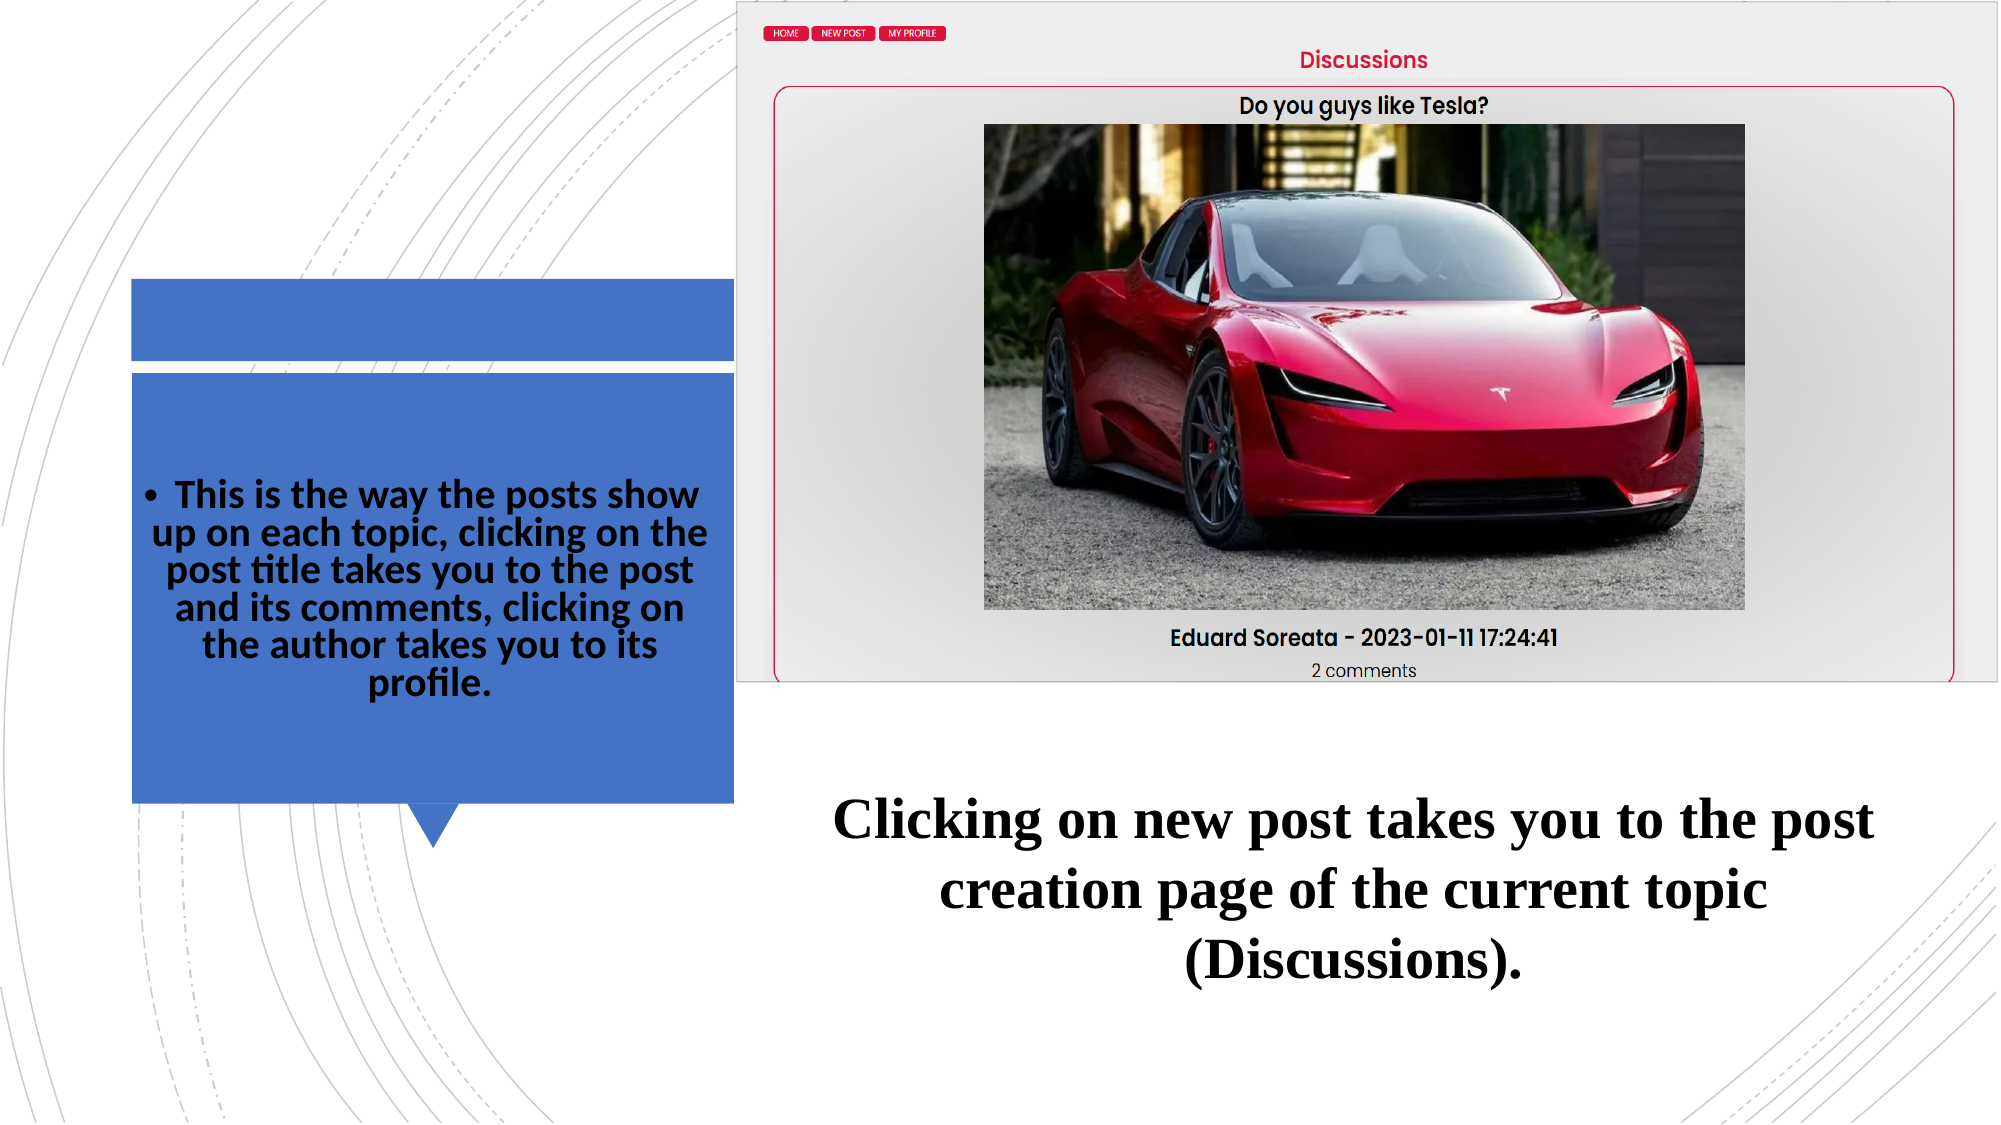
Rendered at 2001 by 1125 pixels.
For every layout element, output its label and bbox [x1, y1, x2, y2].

text_box [131, 278, 735, 849]
text_box [0, 0, 1996, 1125]
text_box [1996, 0, 2000, 1125]
picture [737, 2, 1997, 682]
